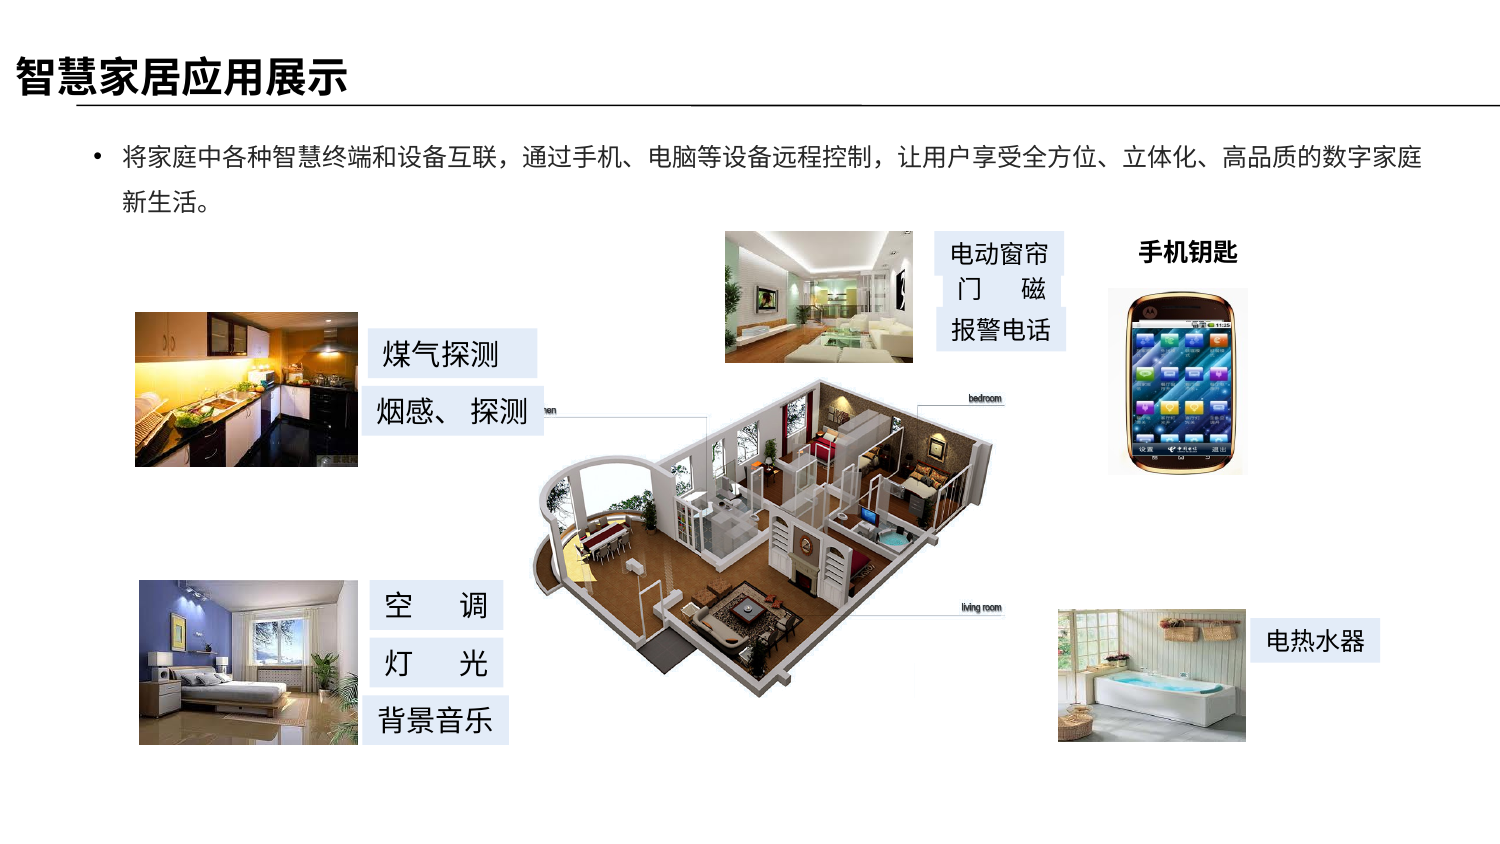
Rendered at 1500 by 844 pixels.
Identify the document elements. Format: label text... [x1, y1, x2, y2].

text_box 电动窗帘 [934, 231, 1065, 276]
picture [139, 579, 358, 745]
picture [134, 311, 358, 467]
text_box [1107, 288, 1249, 476]
text_box 背景音乐 [363, 695, 509, 745]
text_box 灯 光 [369, 637, 504, 688]
text_box 将家庭中各种智慧终端和设备互联，通过手机、电脑等设备远程控制，让用户享受全方位、立体化、高品质的数字家庭新生活。 [78, 118, 1441, 224]
picture [725, 230, 914, 363]
title 智慧家居应用展示 [0, 28, 1350, 98]
picture [520, 377, 1009, 699]
text_box 煤气探测 [367, 328, 538, 379]
text_box 烟感、 探测 [362, 385, 515, 436]
picture [1058, 609, 1247, 742]
text_box 报警电话 [936, 306, 1067, 352]
text_box 空 调 [369, 580, 504, 630]
text_box 电热水器 [1251, 618, 1381, 663]
text_box 手机钥匙 [1095, 226, 1282, 276]
text_box 门 磁 [942, 265, 1061, 306]
